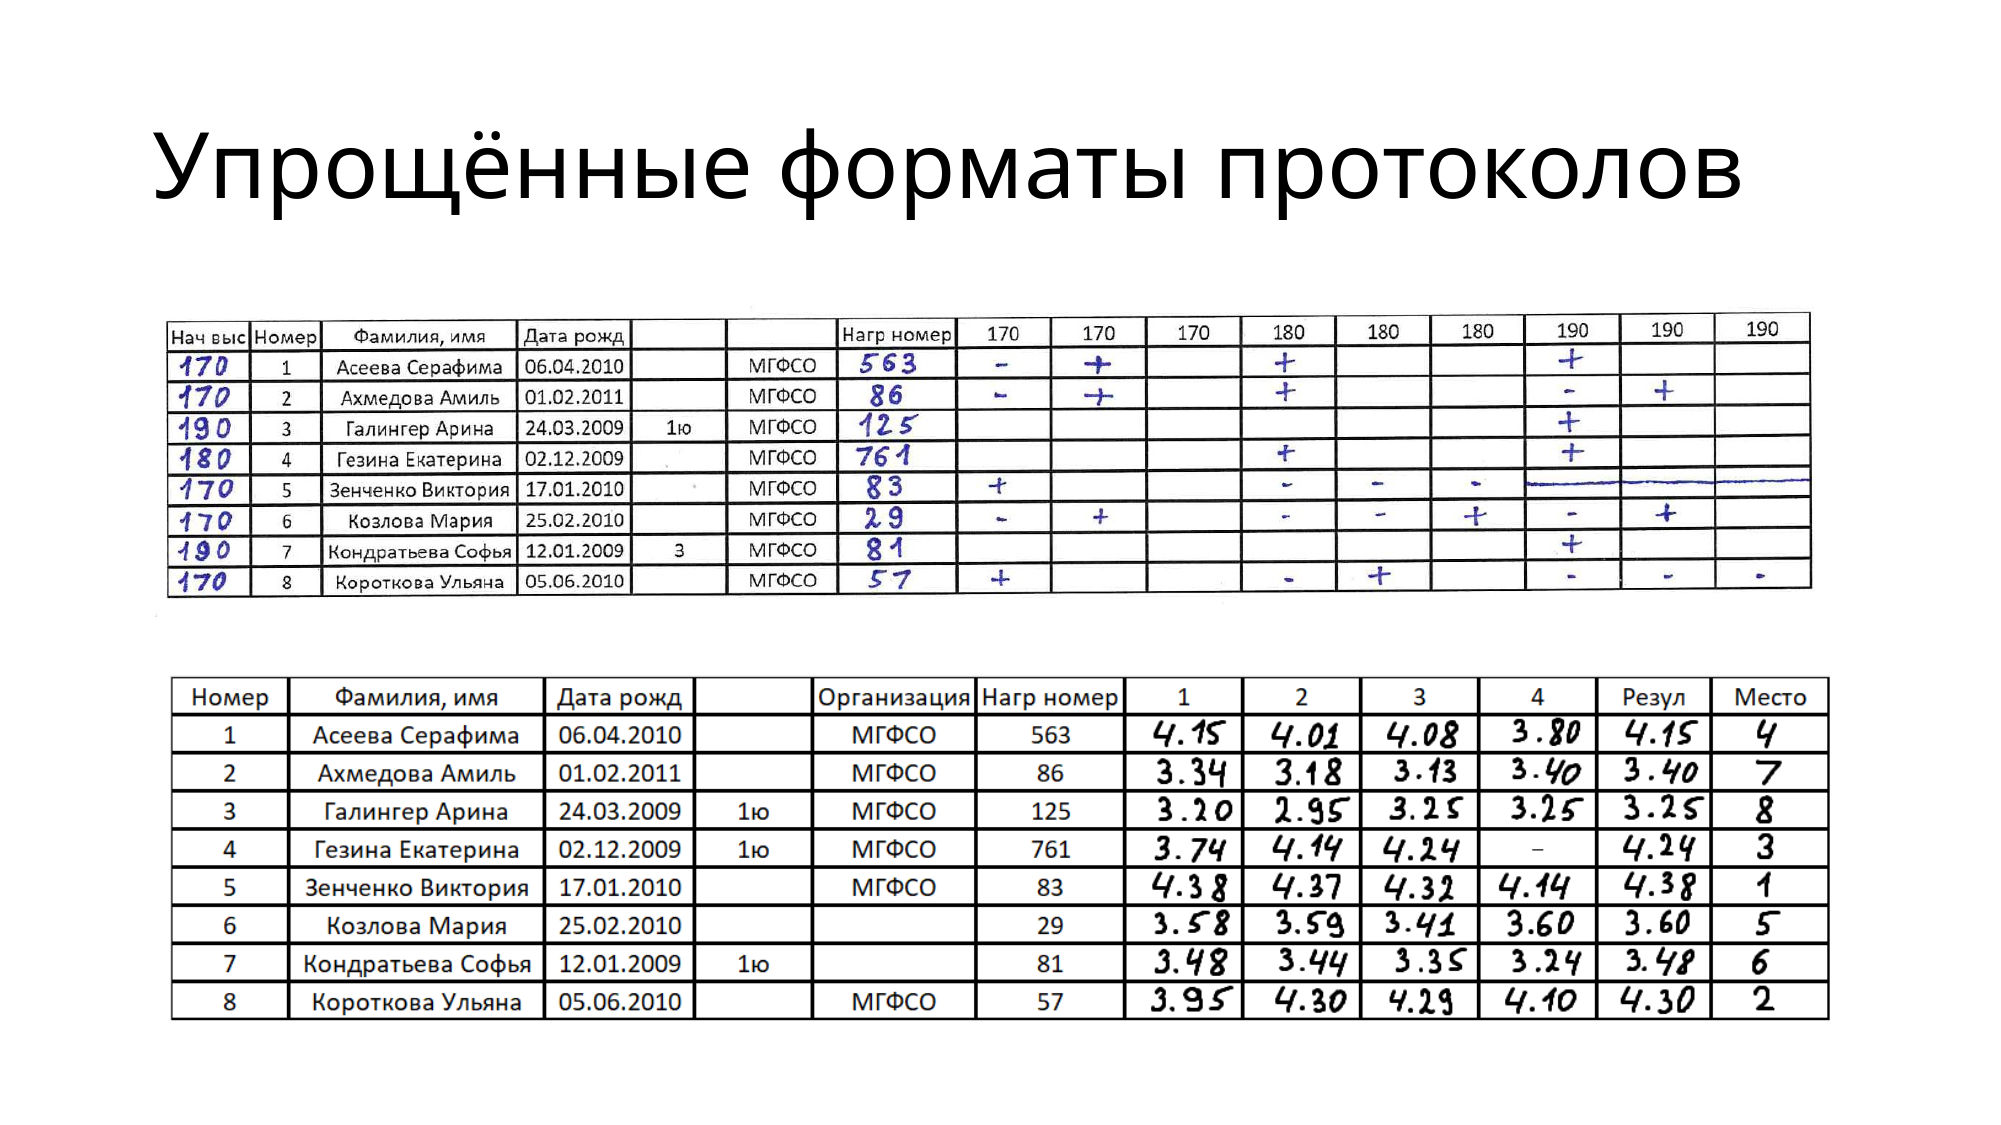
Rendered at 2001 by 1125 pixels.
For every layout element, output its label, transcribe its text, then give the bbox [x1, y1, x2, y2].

title Упрощённые форматы протоколов [137, 59, 1863, 236]
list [86, 236, 1914, 726]
picture [137, 644, 1879, 1051]
